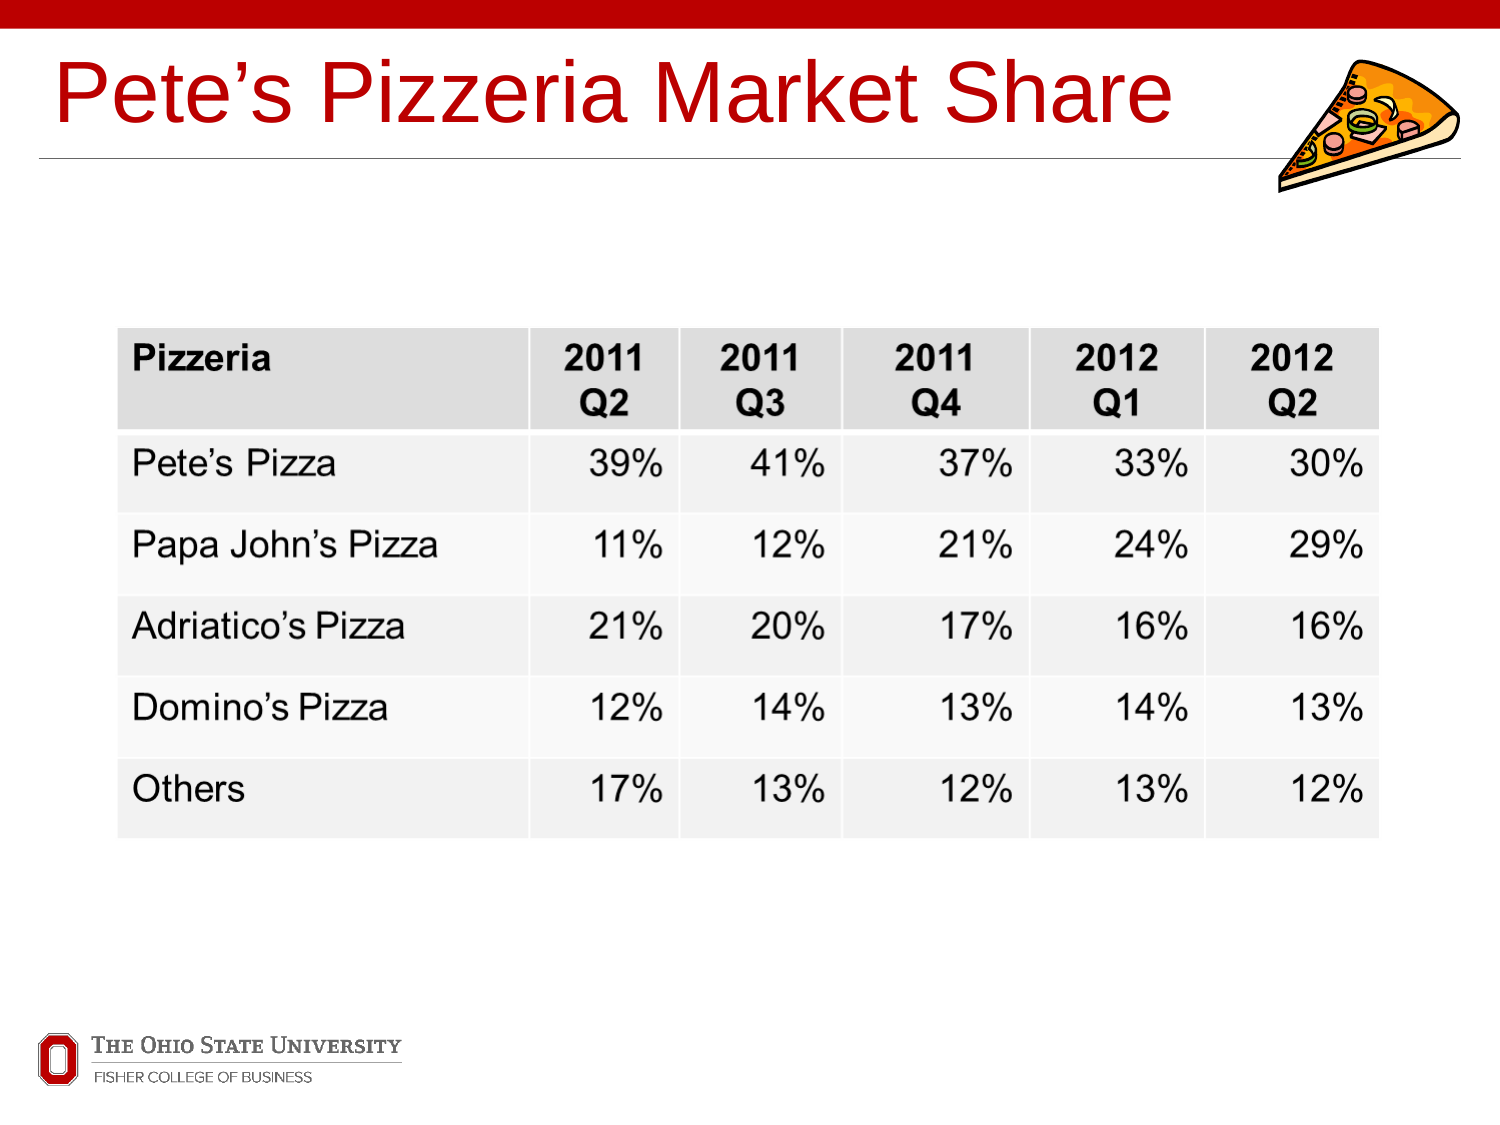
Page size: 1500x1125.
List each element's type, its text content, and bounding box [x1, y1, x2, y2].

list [115, 321, 1385, 842]
picture [38, 1033, 402, 1086]
picture [1278, 58, 1462, 195]
title Pete’s Pizzeria Market Share [38, 38, 1462, 149]
